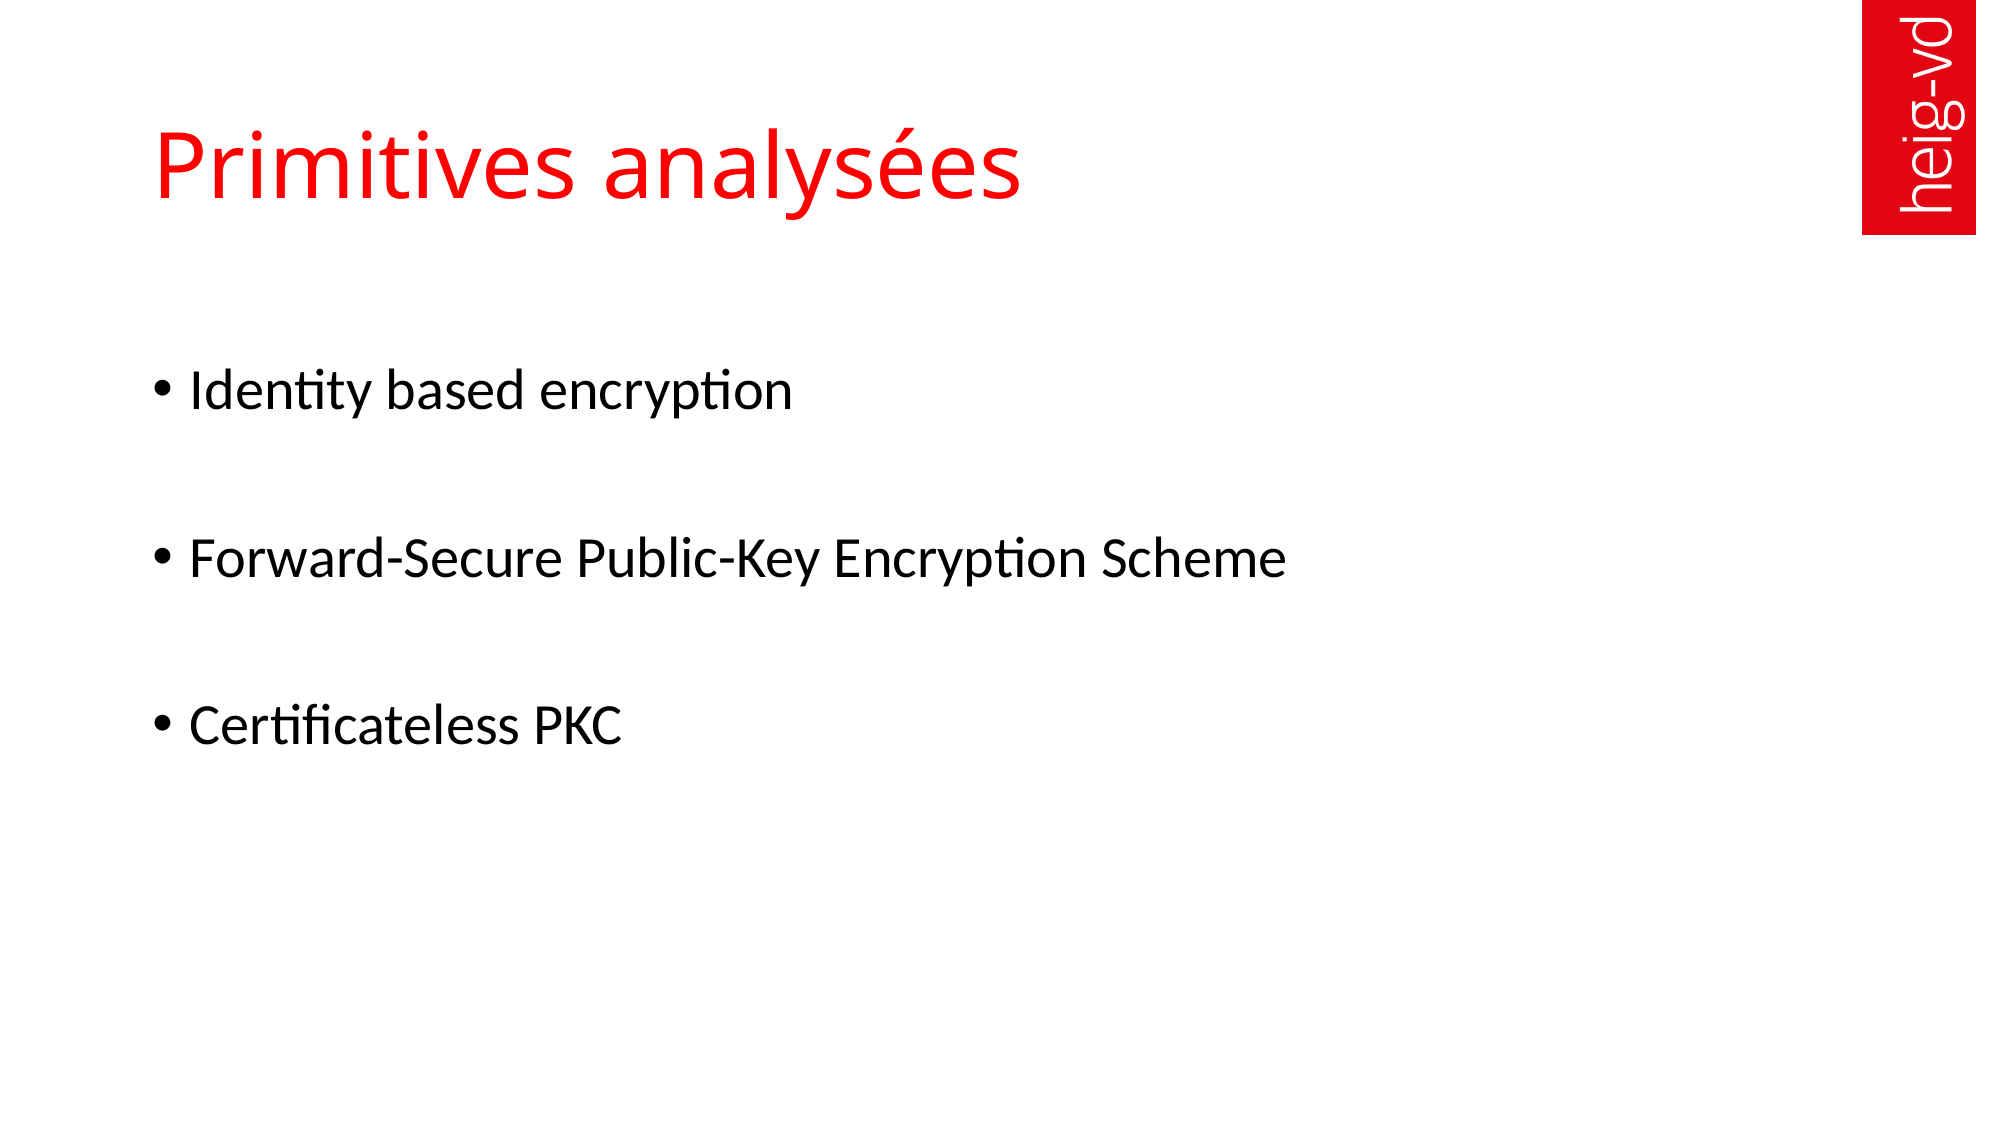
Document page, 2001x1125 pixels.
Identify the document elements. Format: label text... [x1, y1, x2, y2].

picture [1862, 0, 1976, 236]
list Identity based encryption Forward-Secure Public-Key Encryption Scheme Certificateless PKC [137, 351, 1863, 774]
title Primitives analysées [137, 59, 1863, 278]
